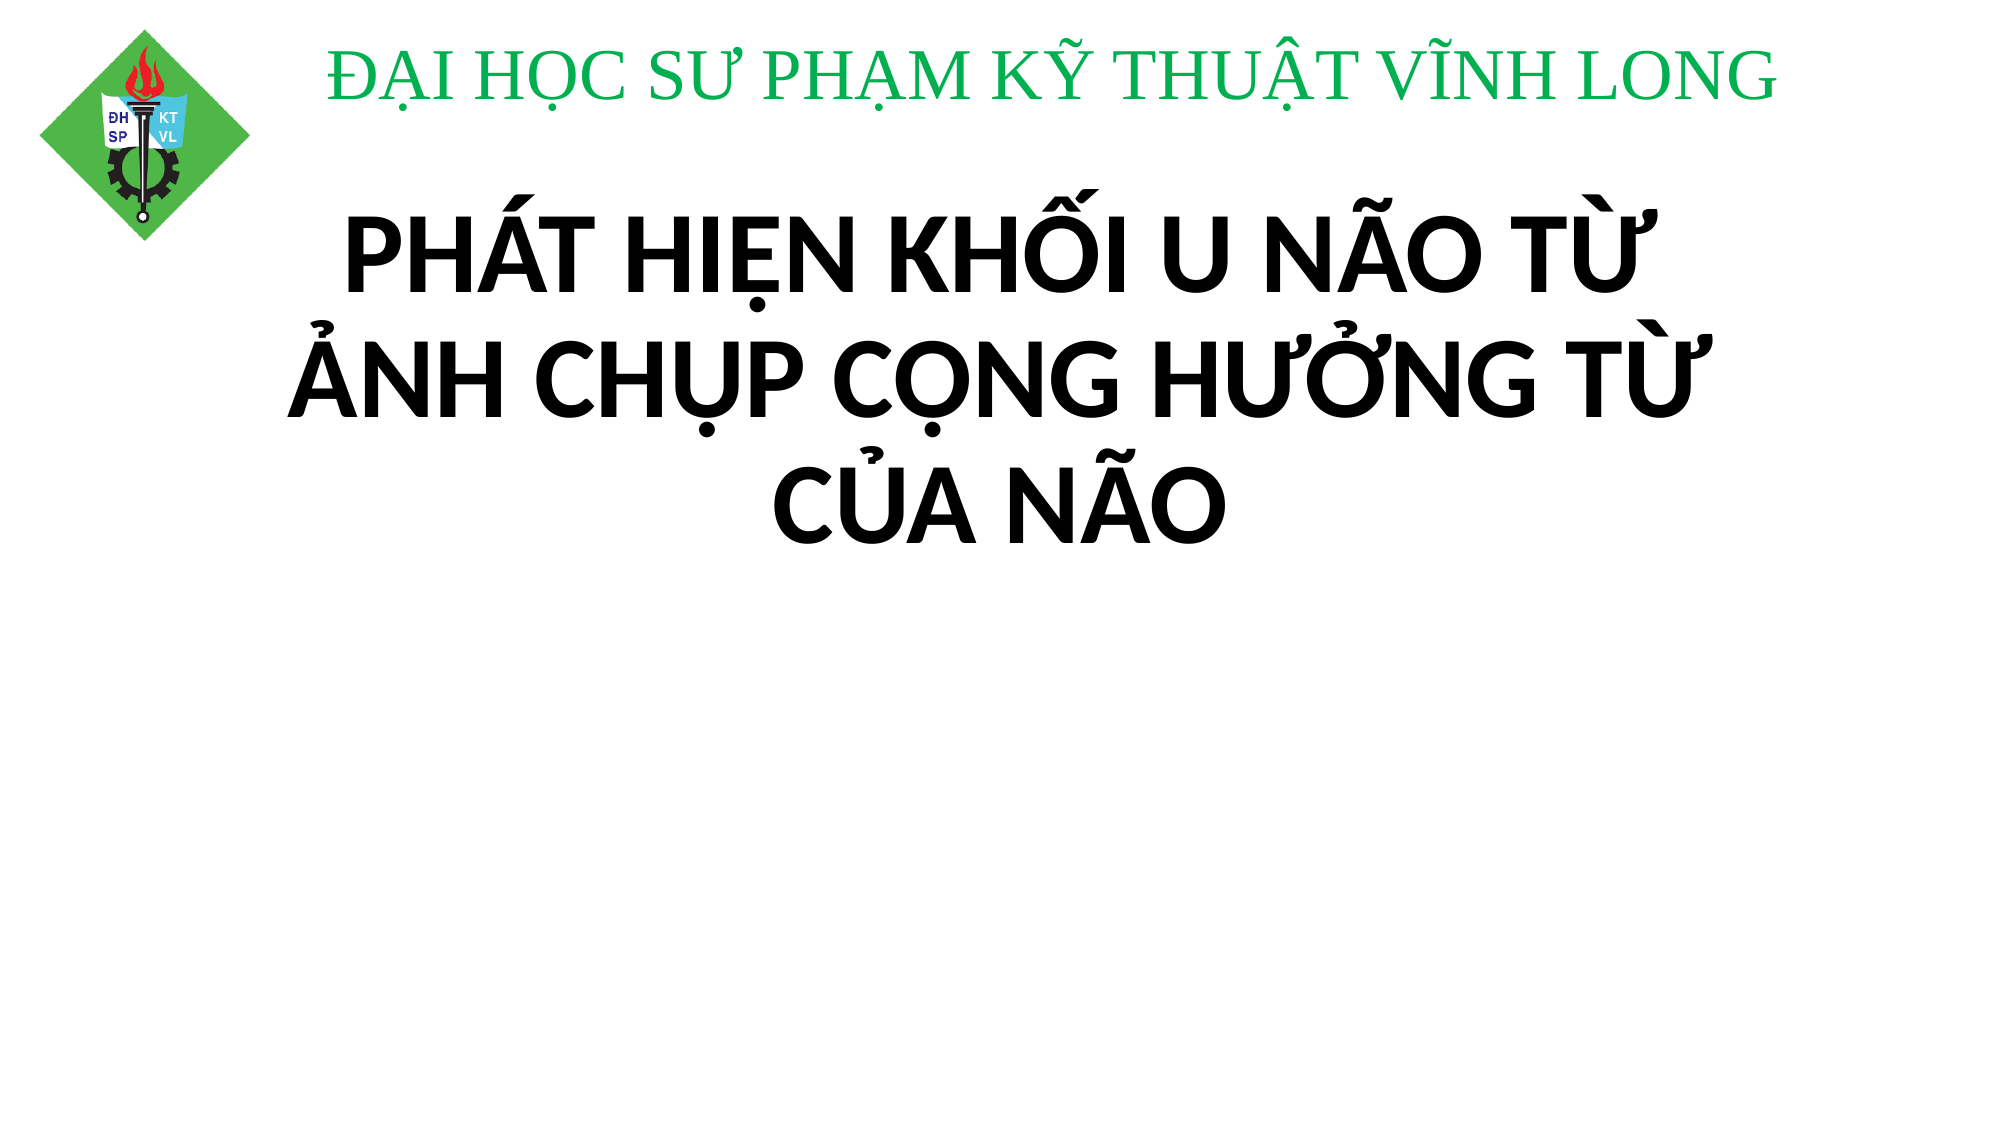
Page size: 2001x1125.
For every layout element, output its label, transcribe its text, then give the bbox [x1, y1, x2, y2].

title PHÁT HIỆN KHỐI U NÃO TỪ ẢNH CHỤP CỘNG HƯỞNG TỪ CỦA NÃO [249, 184, 1750, 576]
text_box ĐẠI HỌC SƯ PHẠM KỸ THUẬT VĨNH LONG [161, 12, 1945, 115]
picture [39, 29, 250, 241]
